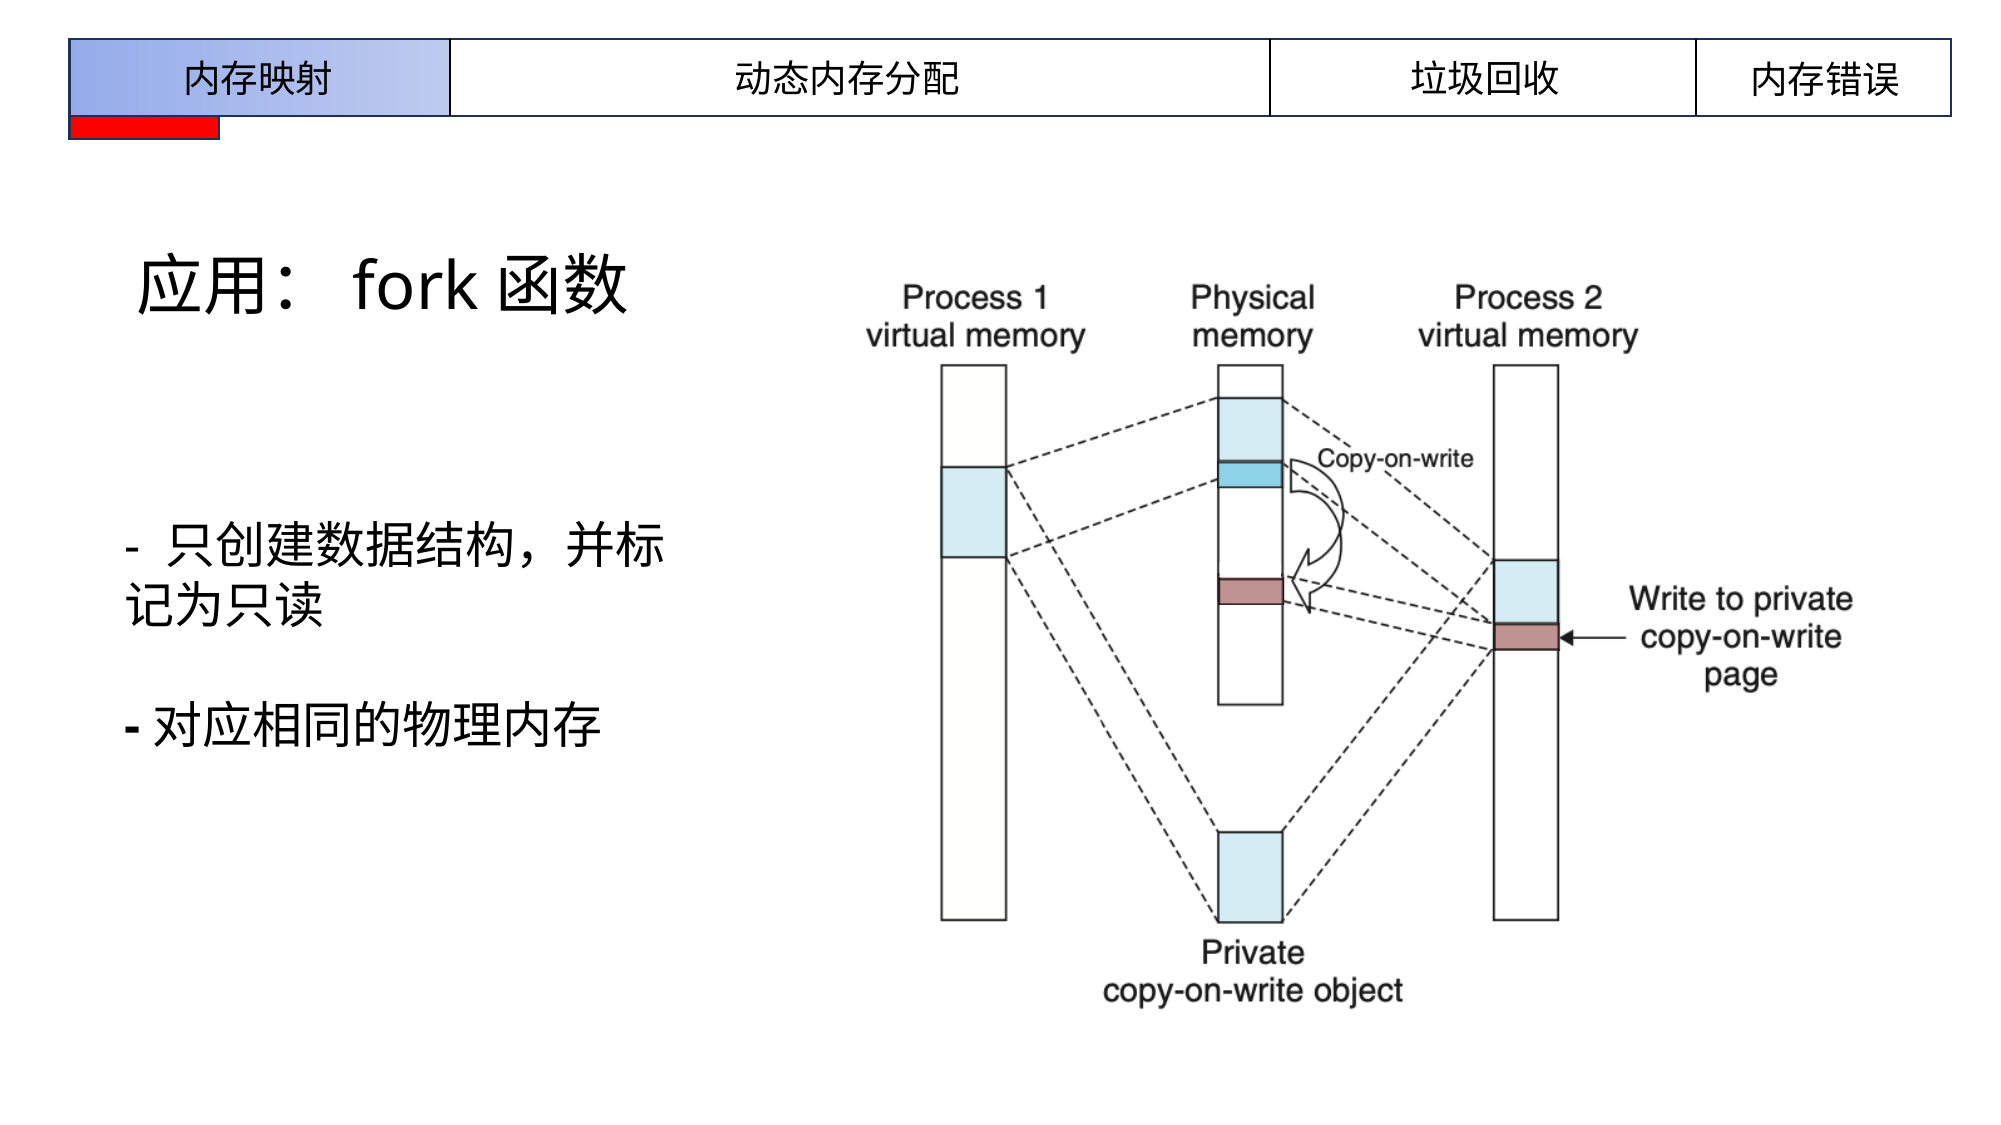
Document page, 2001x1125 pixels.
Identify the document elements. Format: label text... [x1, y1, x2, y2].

text_box 内存错误 [1735, 48, 1928, 109]
text_box [451, 38, 1269, 117]
text_box 内存映射 [168, 47, 352, 107]
picture [801, 265, 1879, 1028]
text_box 垃圾回收 [1395, 47, 1621, 107]
text_box 应用：fork函数 [121, 235, 827, 331]
text_box [1270, 38, 1695, 117]
text_box [1697, 38, 1952, 117]
text_box - 只创建数据结构，并标记为只读 -对应相同的物理内存 [109, 506, 686, 762]
text_box 动态内存分配 [719, 47, 1000, 107]
text_box [68, 115, 220, 140]
text_box [68, 38, 449, 117]
